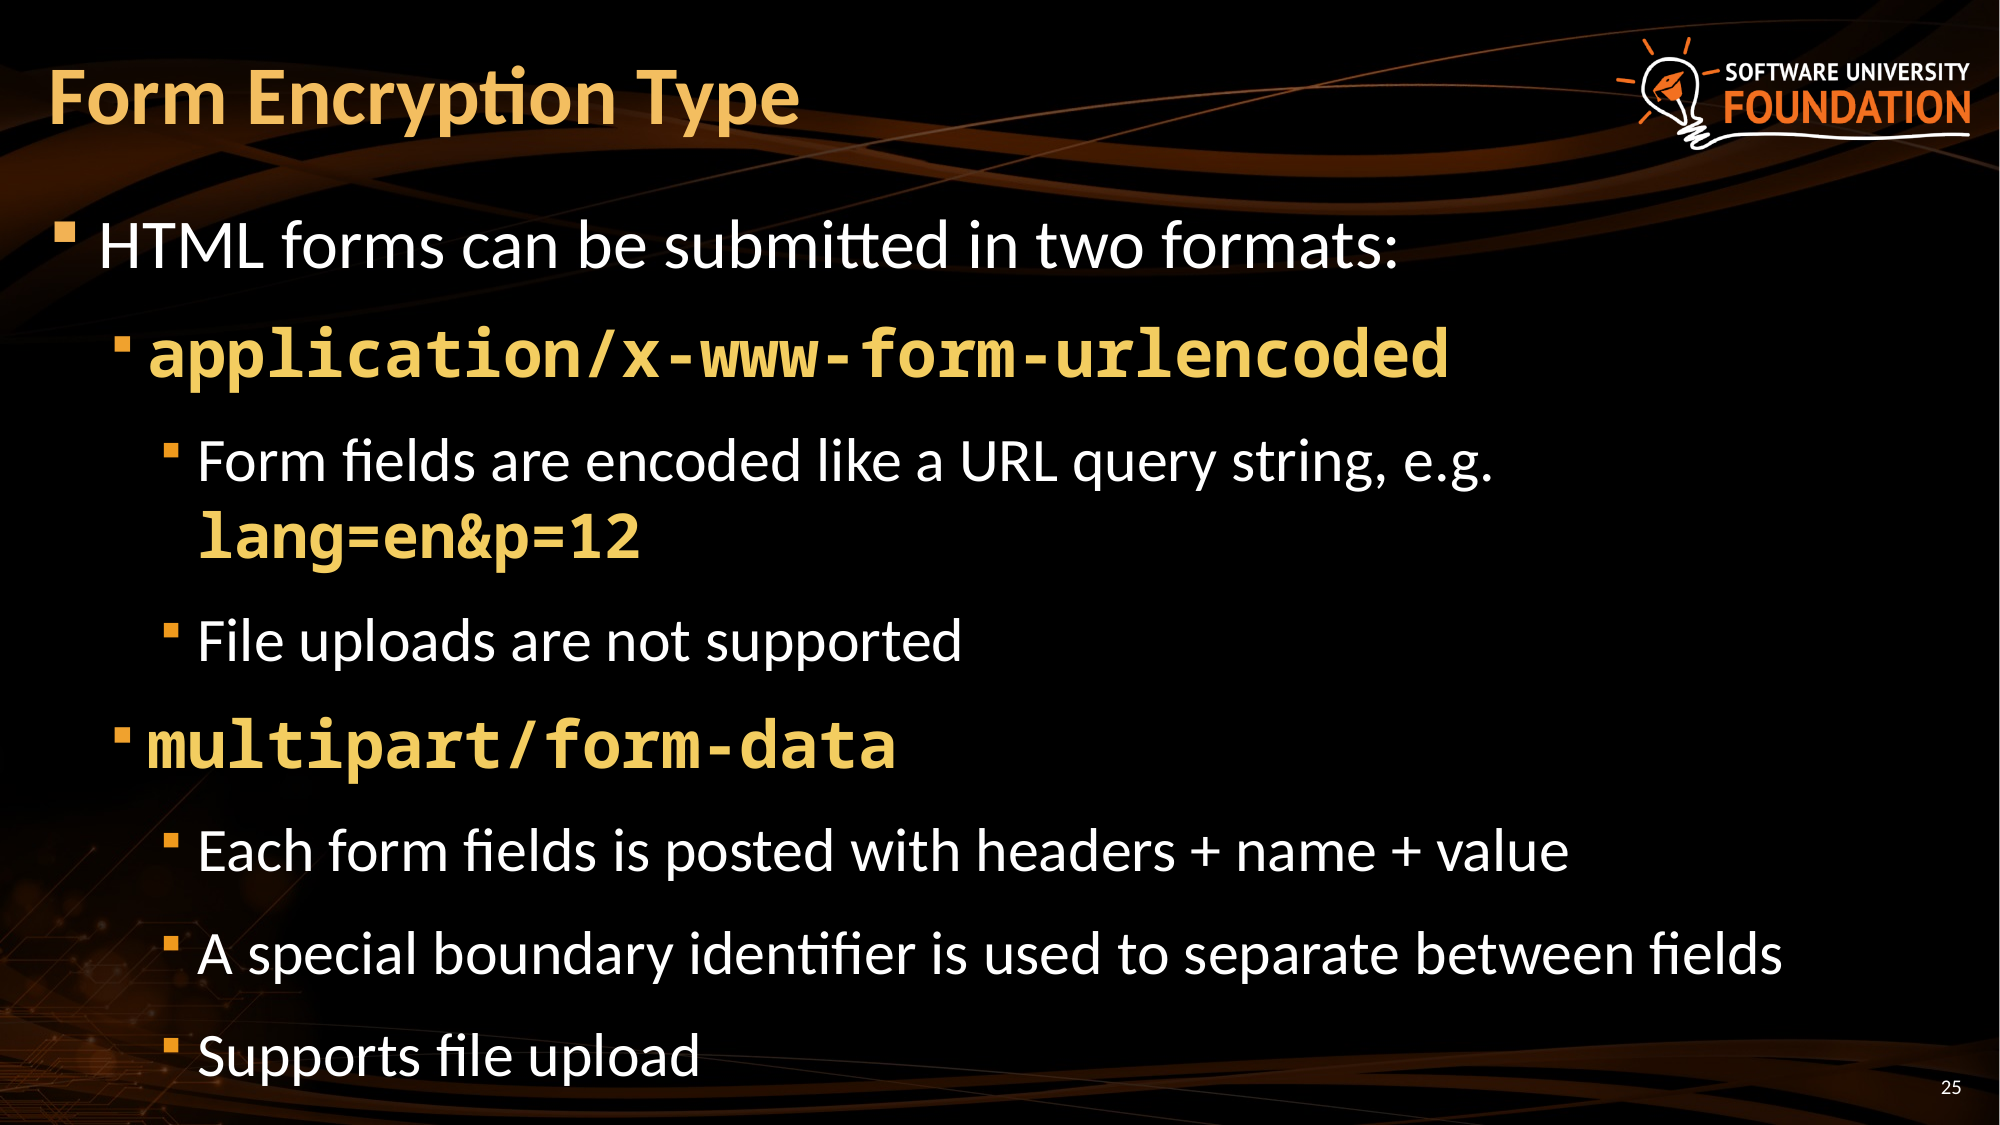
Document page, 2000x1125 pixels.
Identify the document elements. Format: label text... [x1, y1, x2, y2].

list HTML forms can be submitted in two formats: application/x-www-form-urlencoded Form fields are encoded like a URL query string, e.g. lang=en&p=12 File uploads are not supported multipart/form-data Each form fields is posted with headers + name + value A special boundary identifier is used to separate between fields Supports file upload [31, 188, 1968, 1103]
picture [0, 0, 2000, 1125]
title Form Encryption Type [30, 6, 1602, 189]
